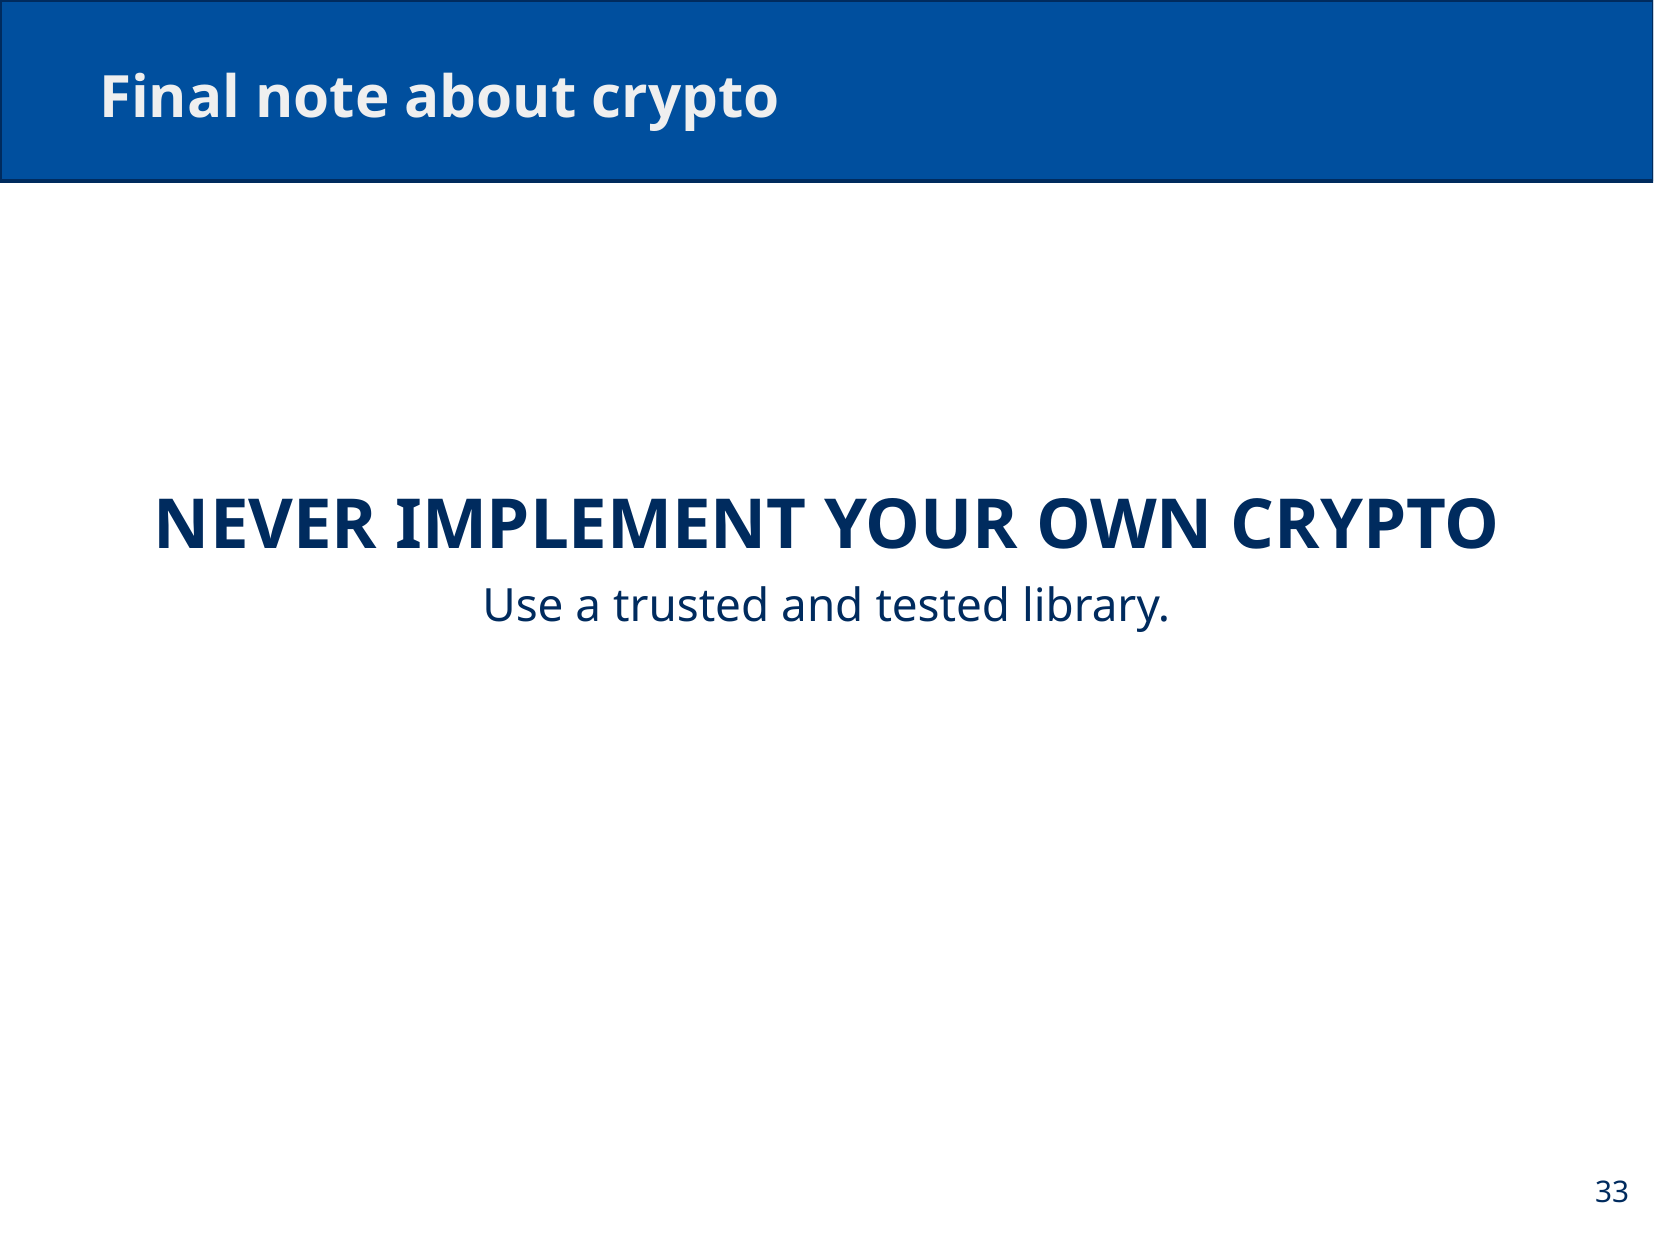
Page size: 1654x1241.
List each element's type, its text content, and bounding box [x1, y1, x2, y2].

list NEVER IMPLEMENT YOUR OWN CRYPTO Use a trusted and tested library. [82, 463, 1571, 1188]
slide_number 33 [1546, 1145, 1647, 1241]
title Final note about crypto [82, 36, 1571, 146]
